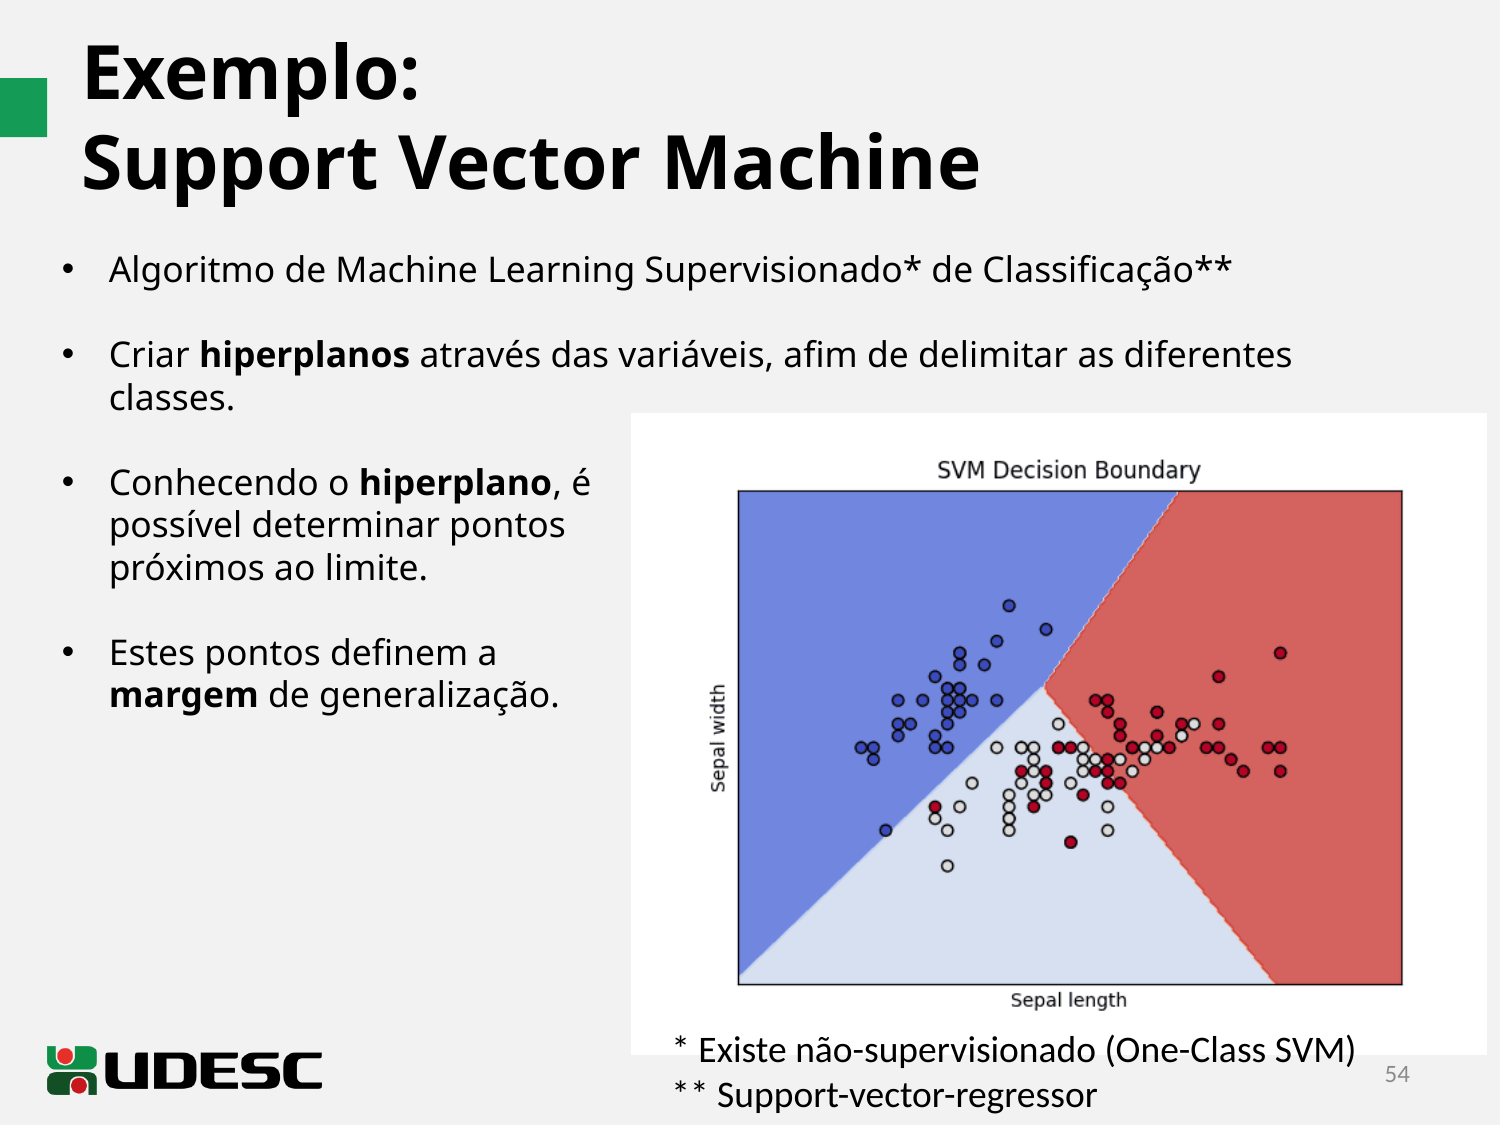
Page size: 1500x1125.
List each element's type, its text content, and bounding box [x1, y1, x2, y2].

picture [631, 413, 1487, 1055]
text_box Exemplo: Support Vector Machine [66, 17, 1425, 213]
text_box Algoritmo de Machine Learning Supervisionado* de Classificação** Criar hiperplanos através das variáveis, afim de delimitar as diferentes classes. Conhecendo o hiperplano, é possível determinar pontos próximos ao limite. Estes pontos definem a margem de generalização. [47, 239, 1376, 723]
picture [46, 1046, 322, 1095]
slide_number 54 [1373, 1062, 1425, 1103]
text_box * Existe não-supervisionado (One-Class SVM) ** Support-vector-regressor [656, 1062, 1373, 1122]
text_box [0, 76, 49, 139]
